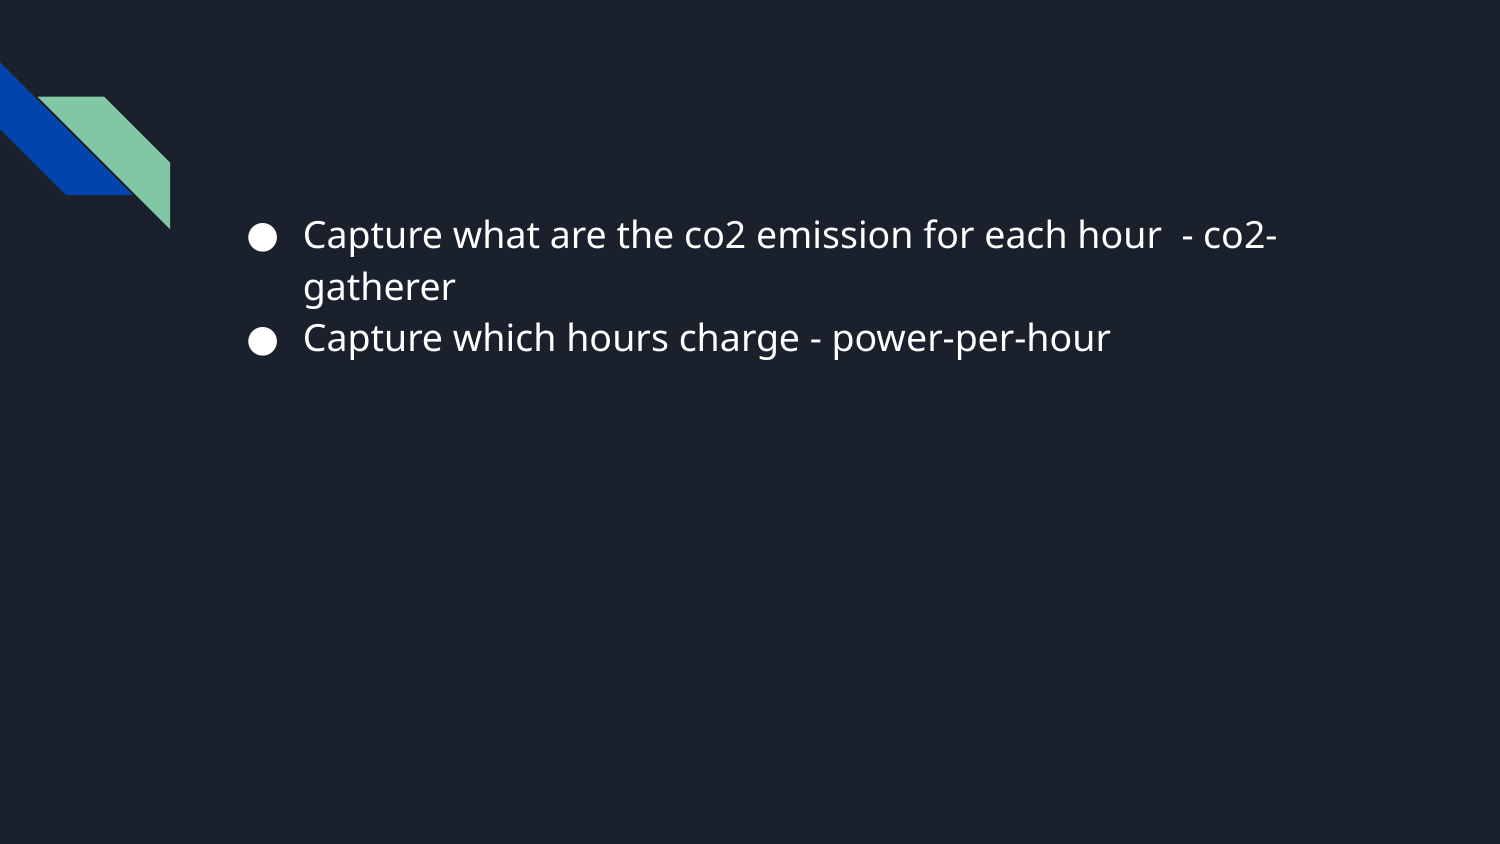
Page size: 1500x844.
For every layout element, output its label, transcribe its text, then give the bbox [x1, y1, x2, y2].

list Capture what are the co2 emission for each hour - co2-gatherer Capture which hours charge - power-per-hour [212, 189, 1368, 735]
